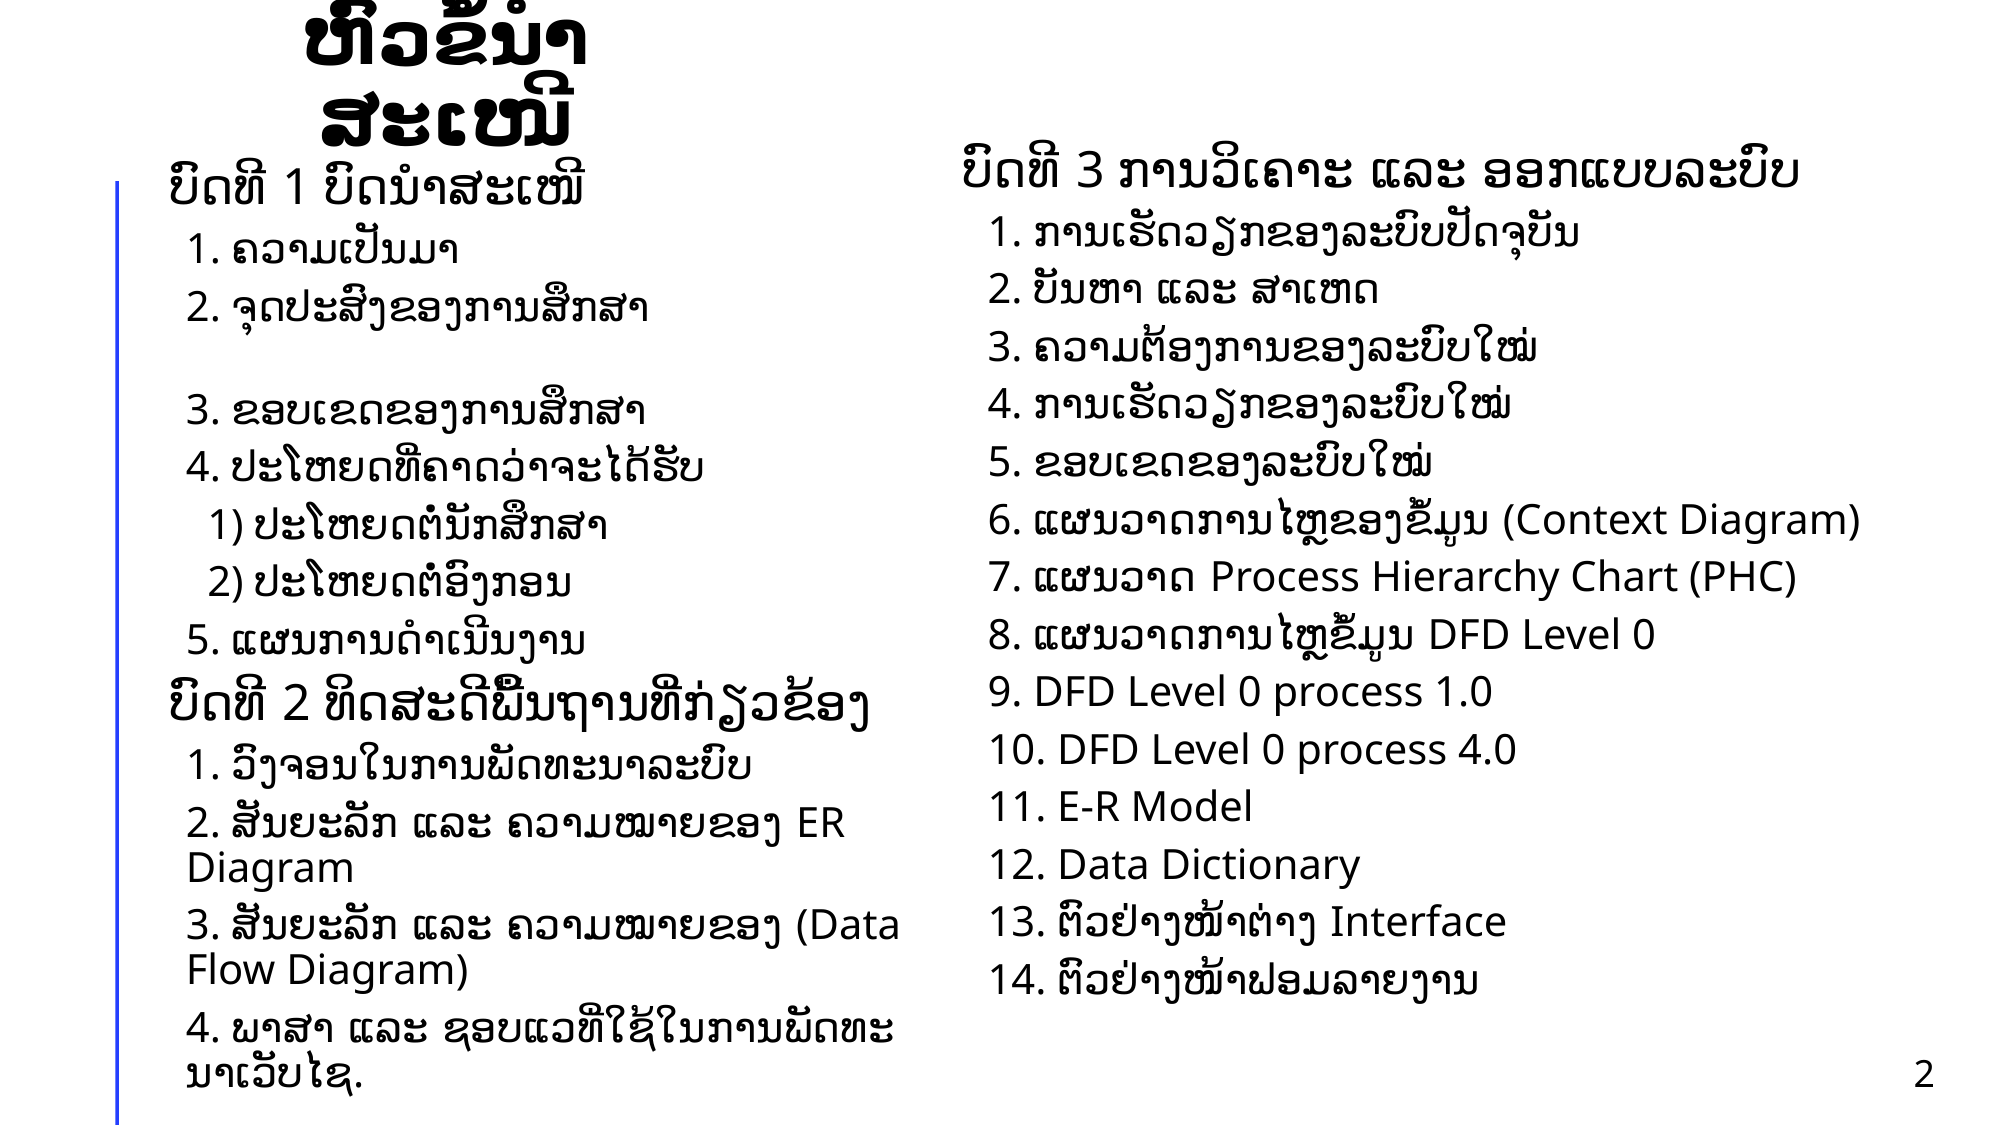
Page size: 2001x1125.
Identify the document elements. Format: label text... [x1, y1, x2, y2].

text_box ຫົວຂໍ້ນຳສະເໜີ [181, 39, 711, 161]
text_box 2 [1499, 1042, 1950, 1103]
text_box ບົດທີ 3 ການວິເຄາະ ແລະ ອອກແບບລະບົບ 1. ການເຮັດວຽກຂອງລະບົບປັດຈຸບັນ 2. ບັນຫາ ແລະ ສາເຫດ 3. ຄວາມຕ້ອງການຂອງລະບົບໃໝ່ 4. ການເຮັດວຽກຂອງລະບົບໃໝ່ 5. ຂອບເຂດຂອງລະບົບໃໝ່ 6. ແຜນວາດການໄຫຼຂອງຂໍ້ມູນ (Context Diagram) 7. ແຜນວາດ Process Hierarchy Chart (PHC) 8. ແຜນວາດການໄຫຼຂໍ້ມູນ DFD Level 0 9. DFD Level 0 process 1.0 10. DFD Level 0 process 4.0 11. E-R Model 12. Data Dictionary 13. ຕົວຢ່າງໜ້າຕ່າງ Interface 14. ຕົວຢ່າງໜ້າຟອມລາຍງານ [949, 144, 1961, 1068]
text_box ບົດທີ 1 ບົດນໍາສະເໜີ 1. ຄວາມເປັນມາ 2. ຈຸດປະສົງຂອງການສຶກສາ 3. ຂອບເຂດຂອງການສຶກສາ 4. ປະໂຫຍດທີ່ຄາດວ່າຈະໄດ້ຮັບ 1) ປະໂຫຍດຕໍ່ນັກສຶກສາ 2) ປະໂຫຍດຕໍ່ອົງກອນ 5. ແຜນການດໍາເນີນງານ [156, 161, 765, 677]
text_box ບົດທີ 2 ທິດສະດີພື້ນຖານທີ່ກ່ຽວຂ້ອງ 1. ວົງຈອນໃນການພັດທະນາລະບົບ 2. ສັນຍະລັກ ແລະ ຄວາມໝາຍຂອງ ER Diagram 3. ສັນຍະລັກ ແລະ ຄວາມໝາຍຂອງ (Data Flow Diagram) 4. ພາສາ ແລະ ຊອບແວທີ່ໃຊ້ໃນການພັດທະນາເວັບໄຊ. [156, 677, 940, 1125]
